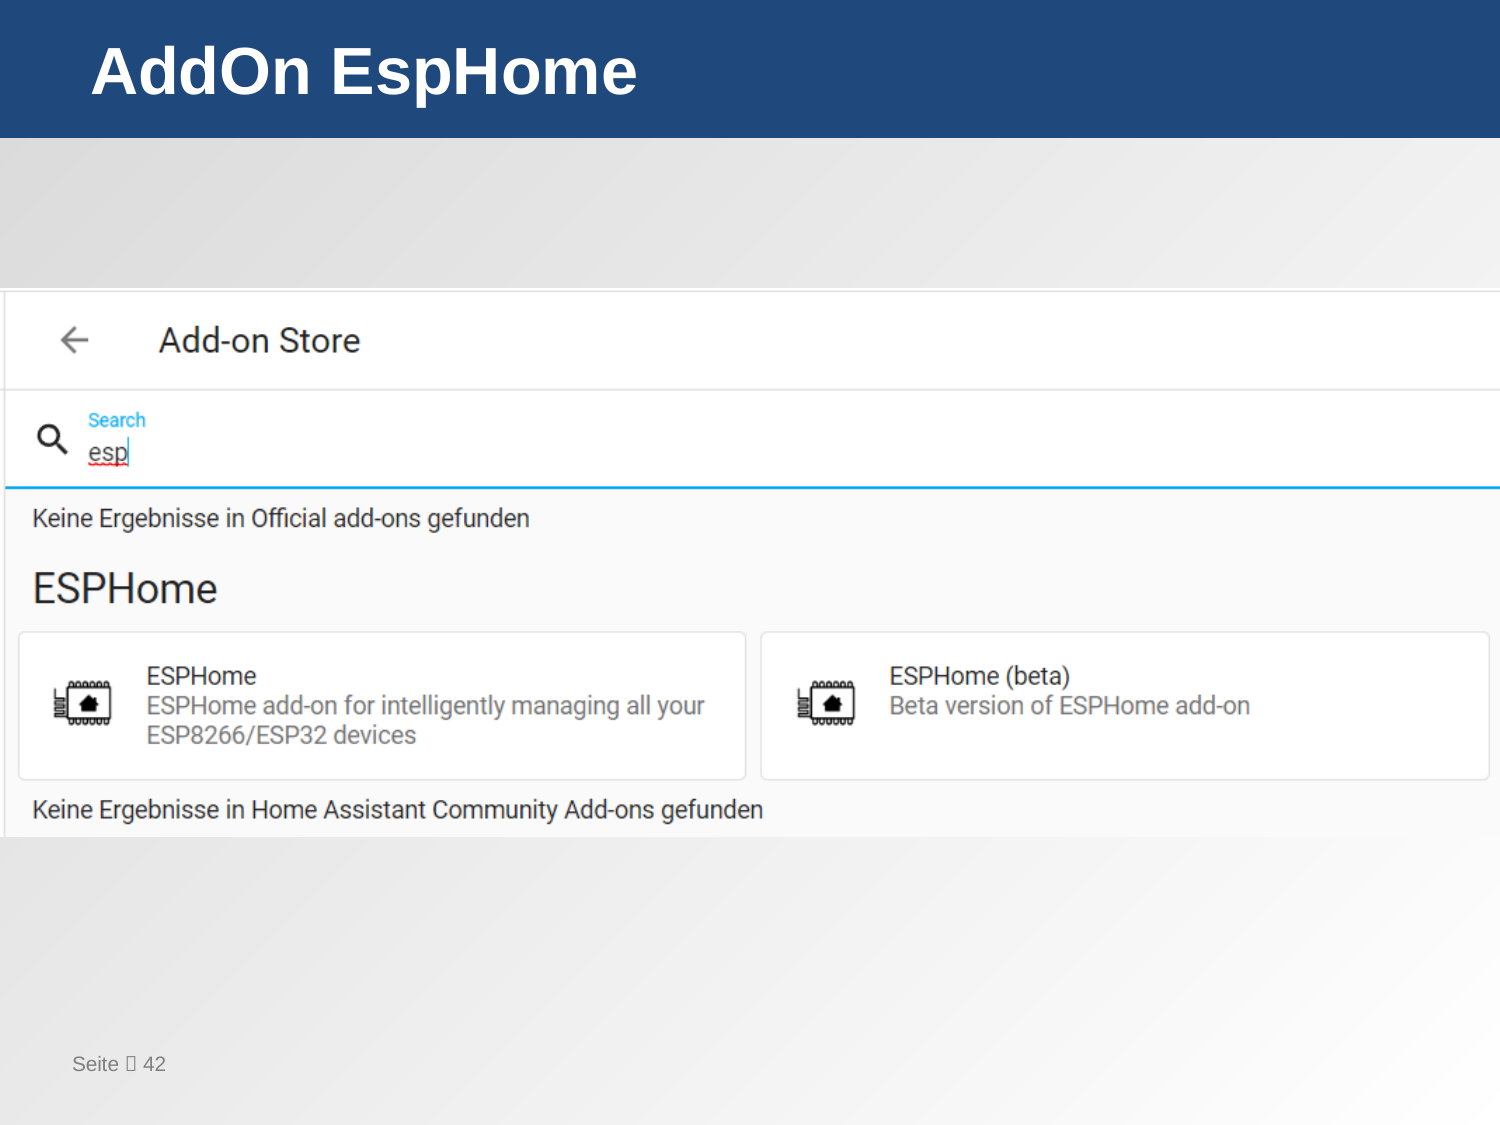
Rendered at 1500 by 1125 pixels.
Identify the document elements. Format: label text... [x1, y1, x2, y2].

title AddOn EspHome [75, 20, 1425, 208]
picture [0, 288, 1500, 837]
